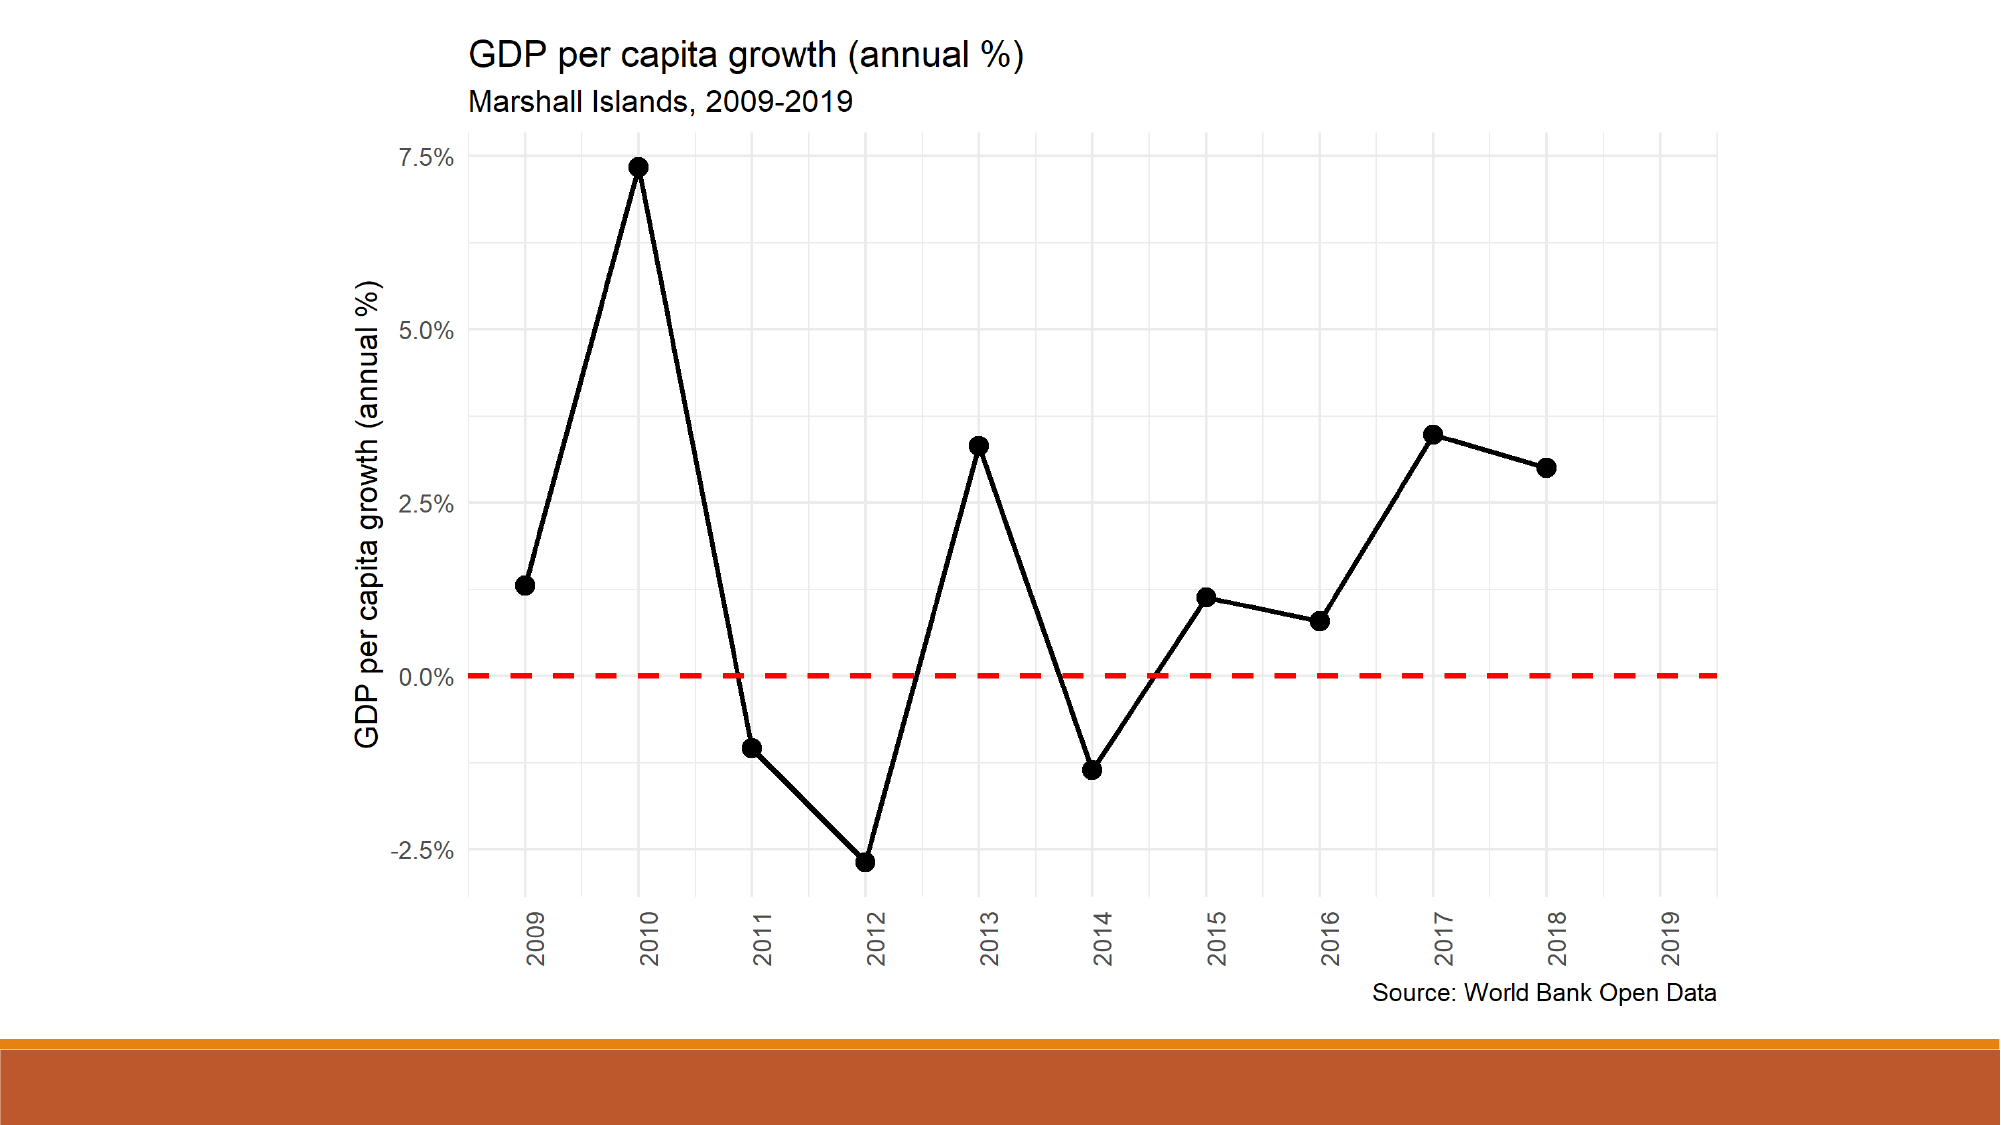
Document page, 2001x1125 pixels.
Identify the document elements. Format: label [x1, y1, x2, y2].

list [338, 24, 1733, 1021]
